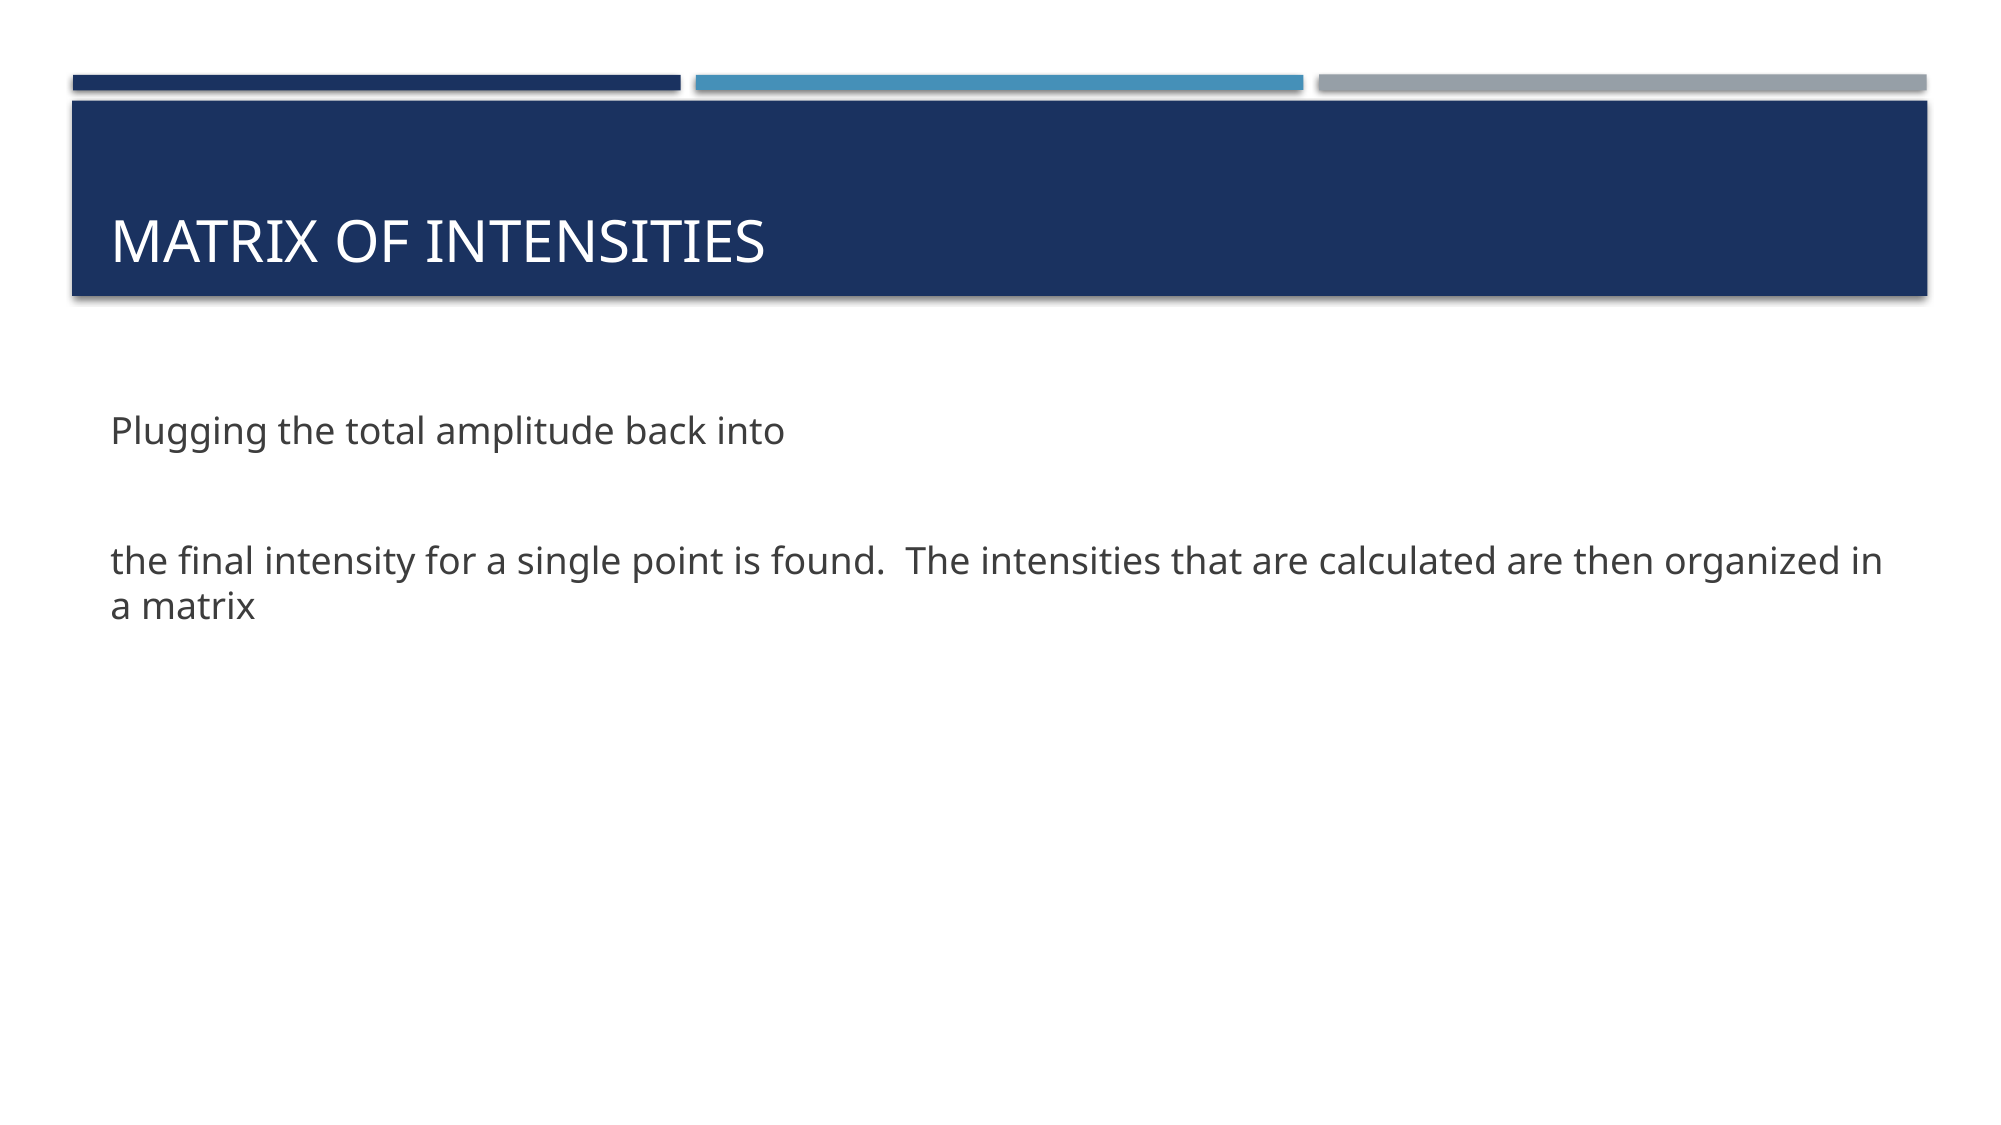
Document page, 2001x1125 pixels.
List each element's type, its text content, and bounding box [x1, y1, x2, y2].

title Matrix of intensities [95, 115, 1905, 282]
